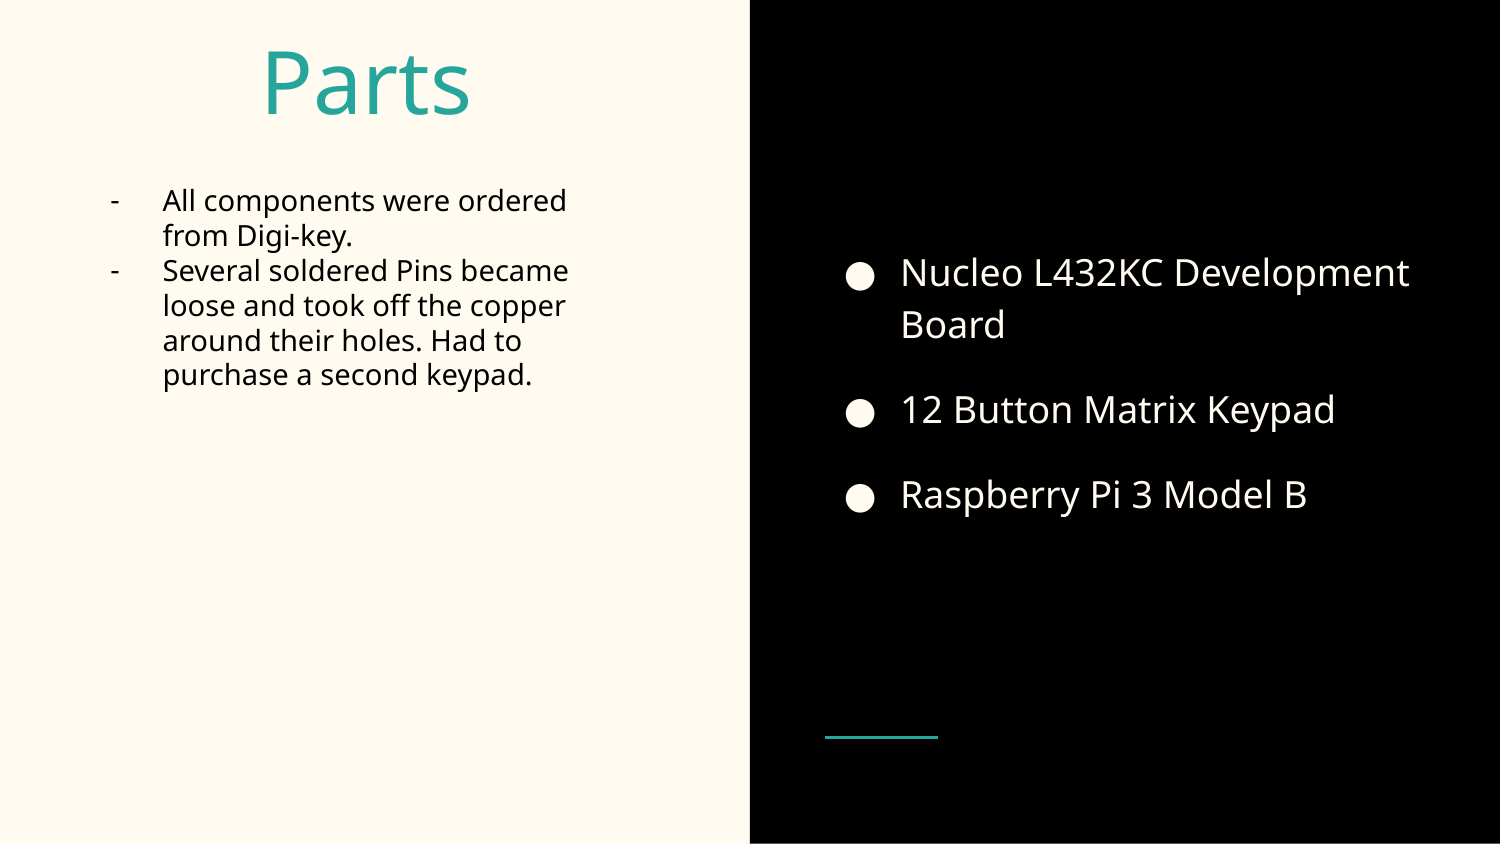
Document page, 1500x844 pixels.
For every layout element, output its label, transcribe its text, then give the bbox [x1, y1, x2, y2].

title Parts [34, 30, 699, 147]
text_box All components were ordered from Digi-key. Several soldered Pins became loose and took off the copper around their holes. Had to purchase a second keypad. [72, 166, 590, 397]
list Nucleo L432KC Development Board 12 Button Matrix Keypad Raspberry Pi 3 Model B [810, 118, 1440, 725]
